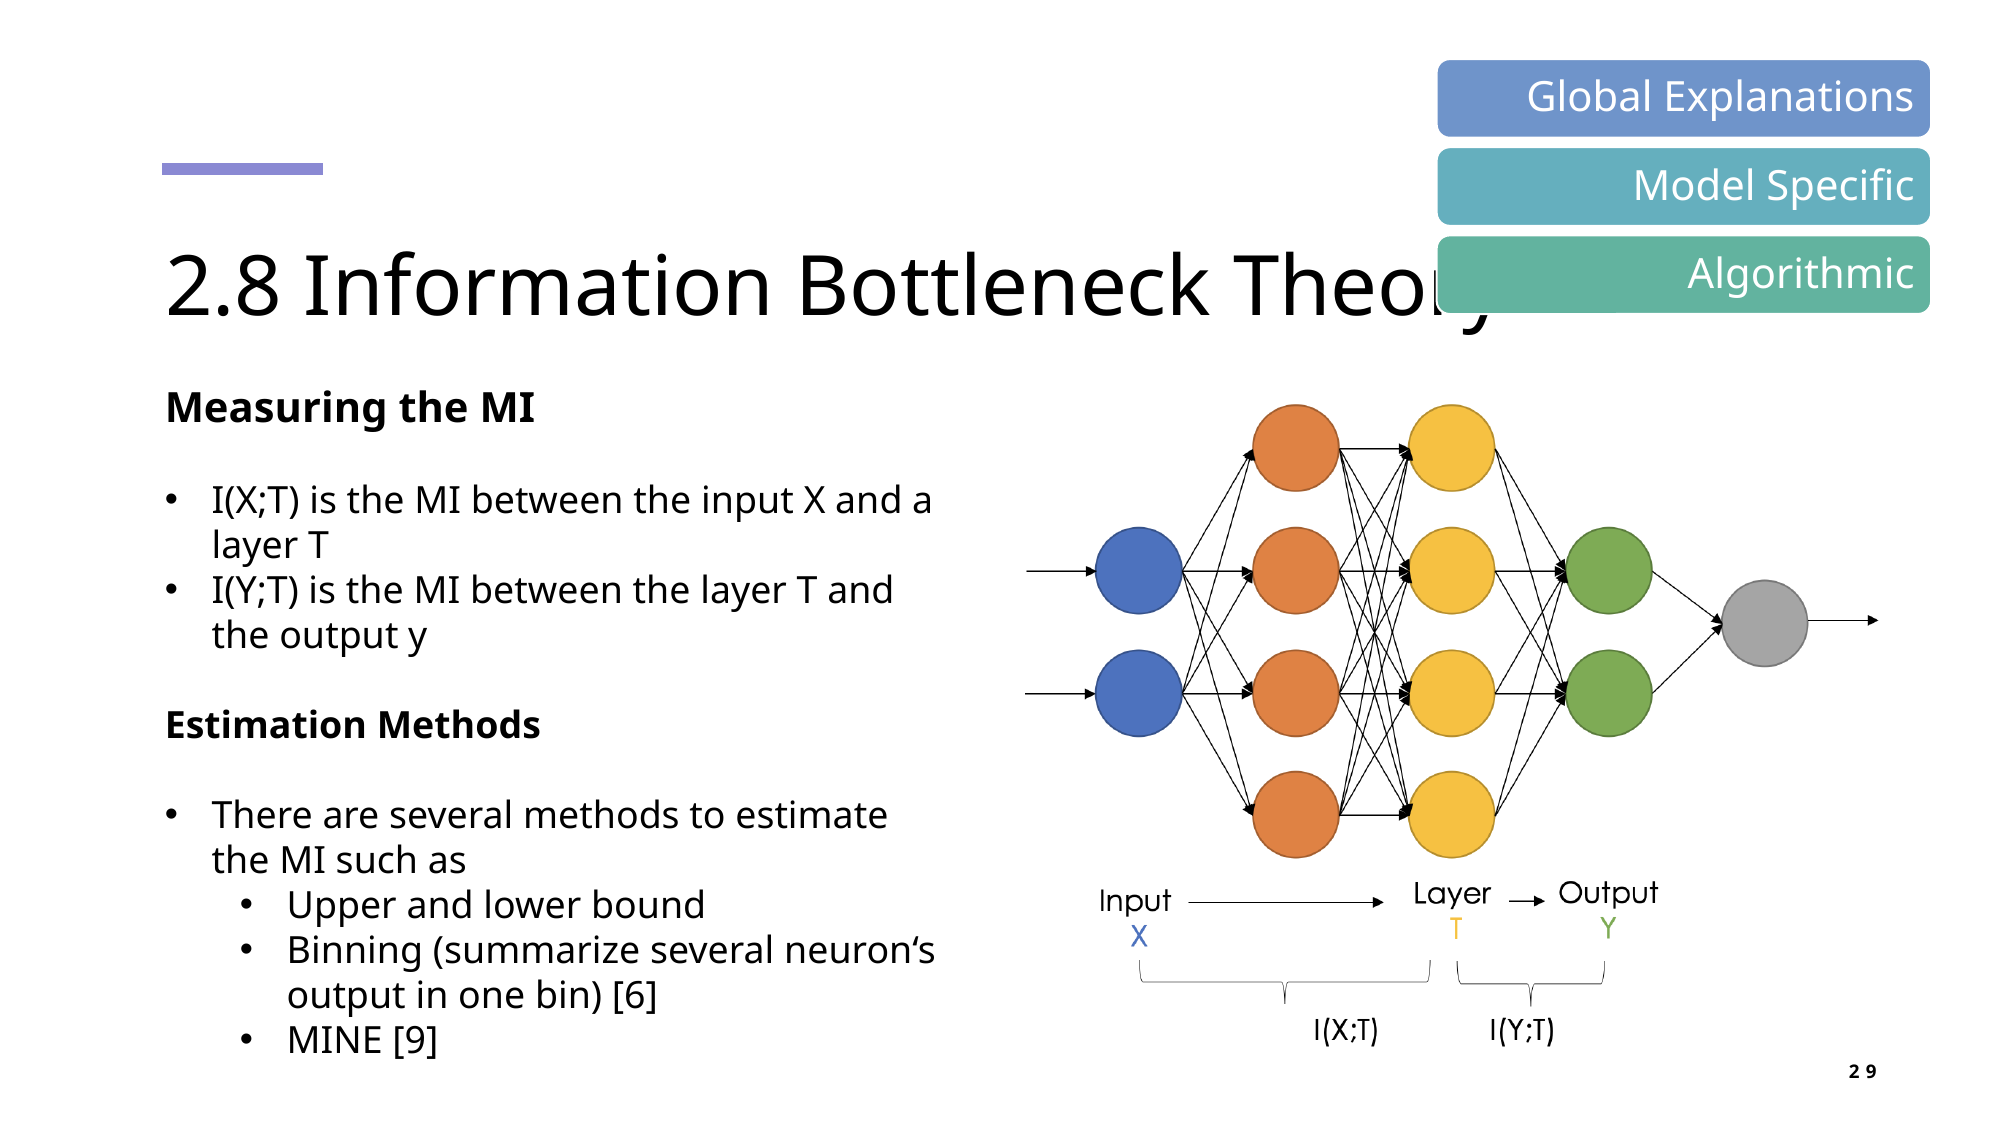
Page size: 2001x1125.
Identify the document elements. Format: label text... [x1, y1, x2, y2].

picture [1017, 373, 1892, 1062]
text_box Measuring the MI I(X;T) is the MI between the input X and a layer T I(Y;T) is the MI between the layer T and the output y Estimation Methods There are several methods to estimate the MI such as Upper and lower bound Binning (summarize several neuron‘s output in one bin) [6] MINE [9] [150, 373, 953, 1068]
title 2.8 Information Bottleneck Theory [150, 224, 1850, 441]
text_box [1436, 58, 1932, 315]
slide_number 29 [1772, 1062, 1892, 1103]
